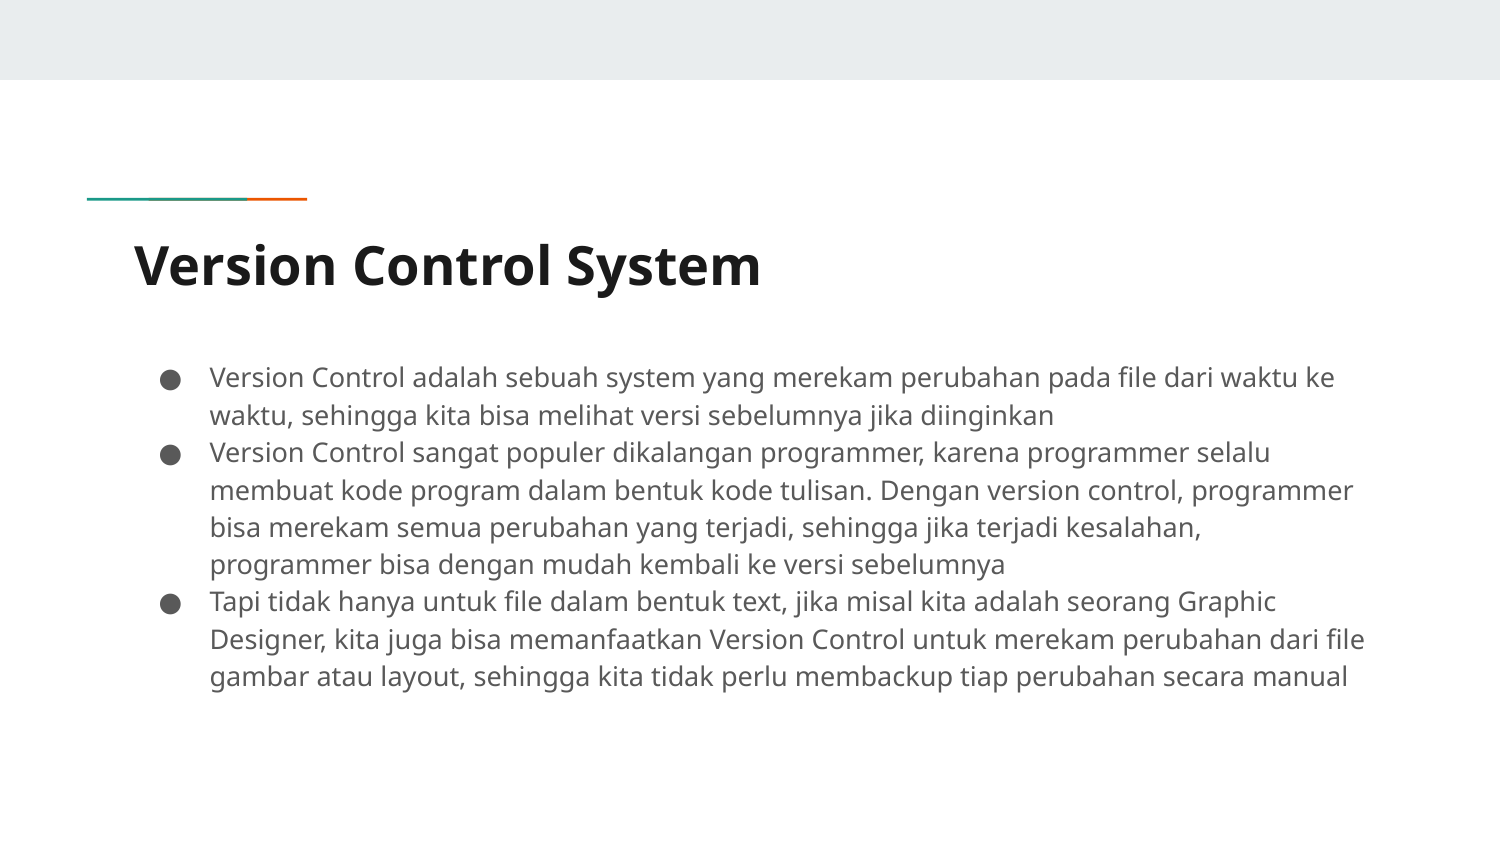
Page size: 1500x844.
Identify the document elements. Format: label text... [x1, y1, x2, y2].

title Version Control System [119, 216, 1381, 305]
list Version Control adalah sebuah system yang merekam perubahan pada file dari waktu ke waktu, sehingga kita bisa melihat versi sebelumnya jika diinginkan Version Control sangat populer dikalangan programmer, karena programmer selalu membuat kode program dalam bentuk kode tulisan. Dengan version control, programmer bisa merekam semua perubahan yang terjadi, sehingga jika terjadi kesalahan, programmer bisa dengan mudah kembali ke versi sebelumnya Tapi tidak hanya untuk file dalam bentuk text, jika misal kita adalah seorang Graphic Designer, kita juga bisa memanfaatkan Version Control untuk merekam perubahan dari file gambar atau layout, sehingga kita tidak perlu membackup tiap perubahan secara manual [119, 341, 1381, 712]
